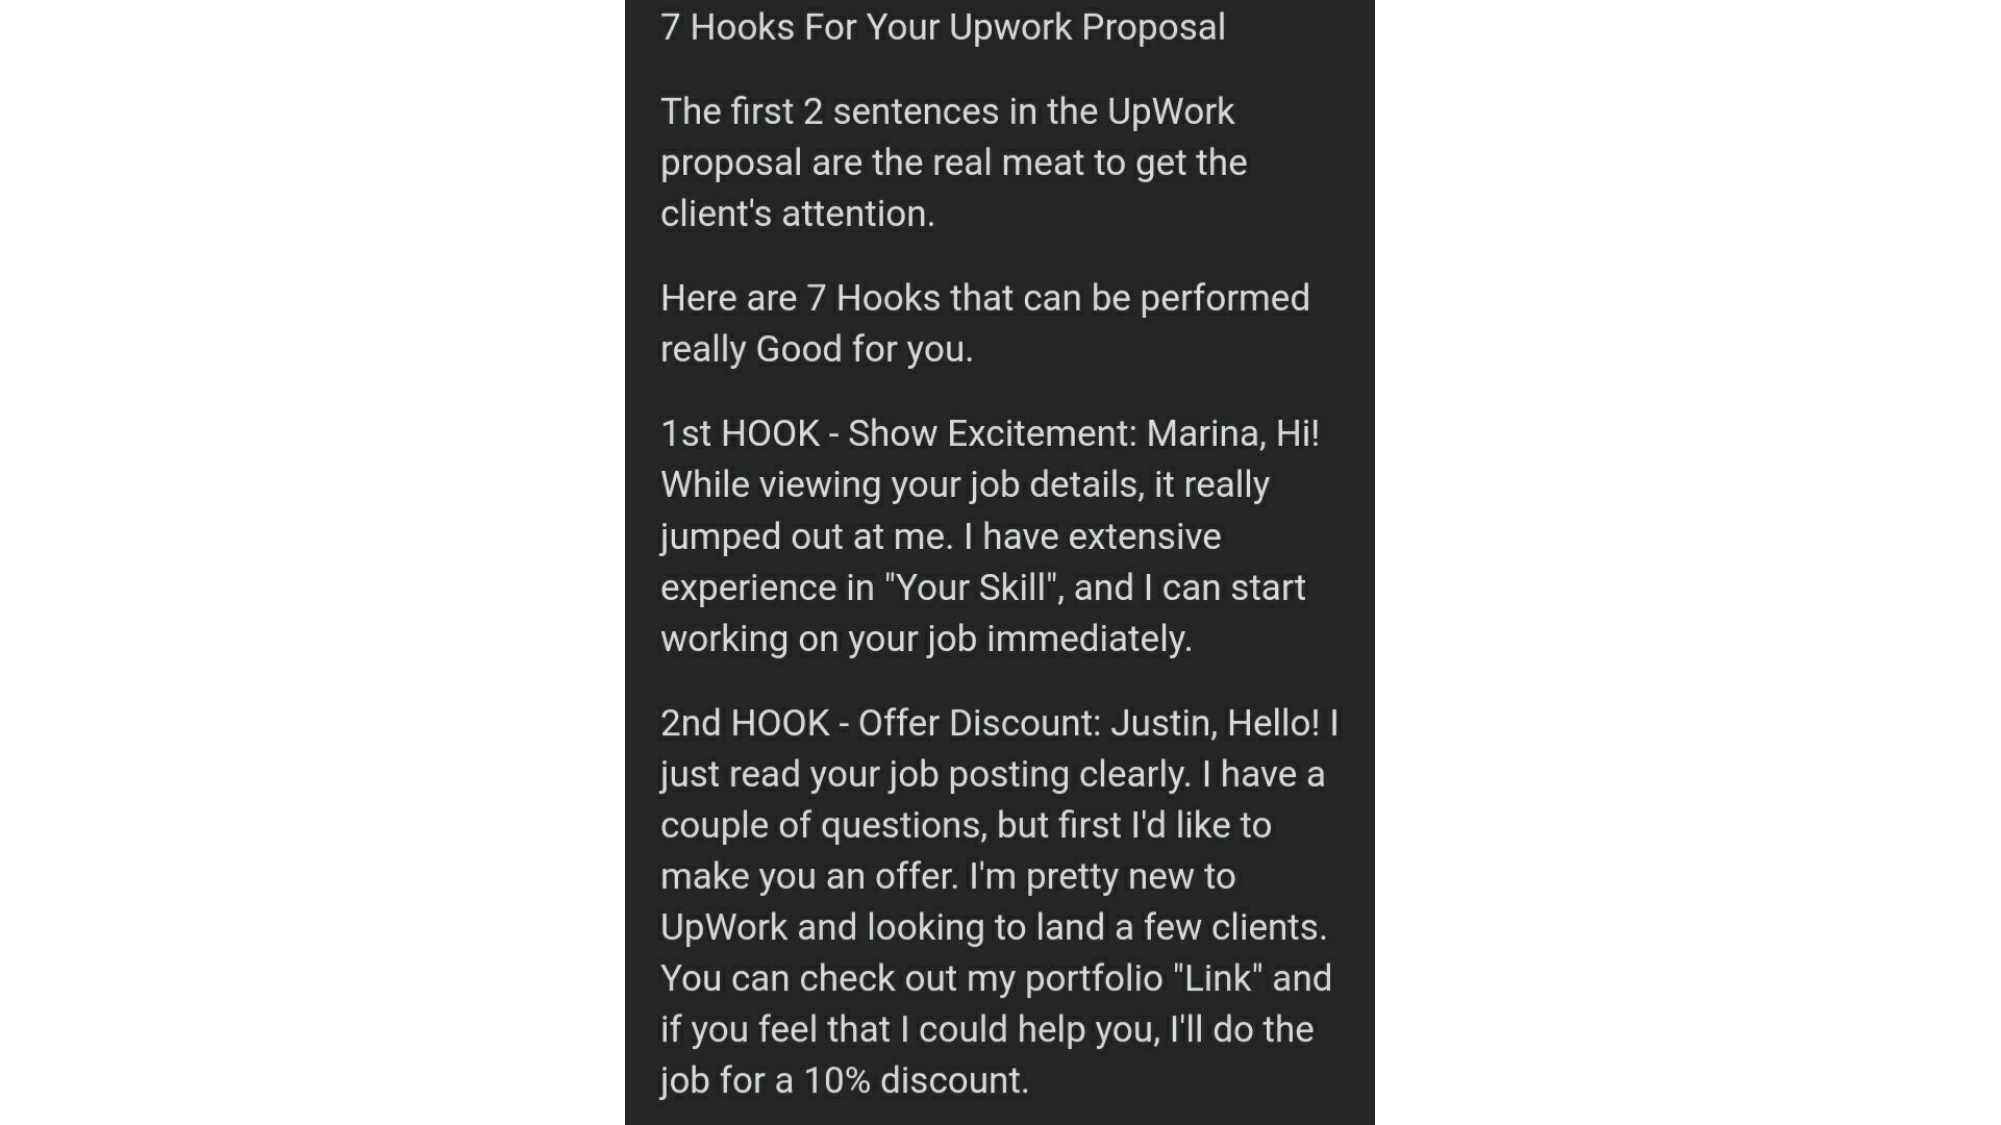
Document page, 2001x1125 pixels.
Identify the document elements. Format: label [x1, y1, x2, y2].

picture [625, 0, 1375, 1125]
